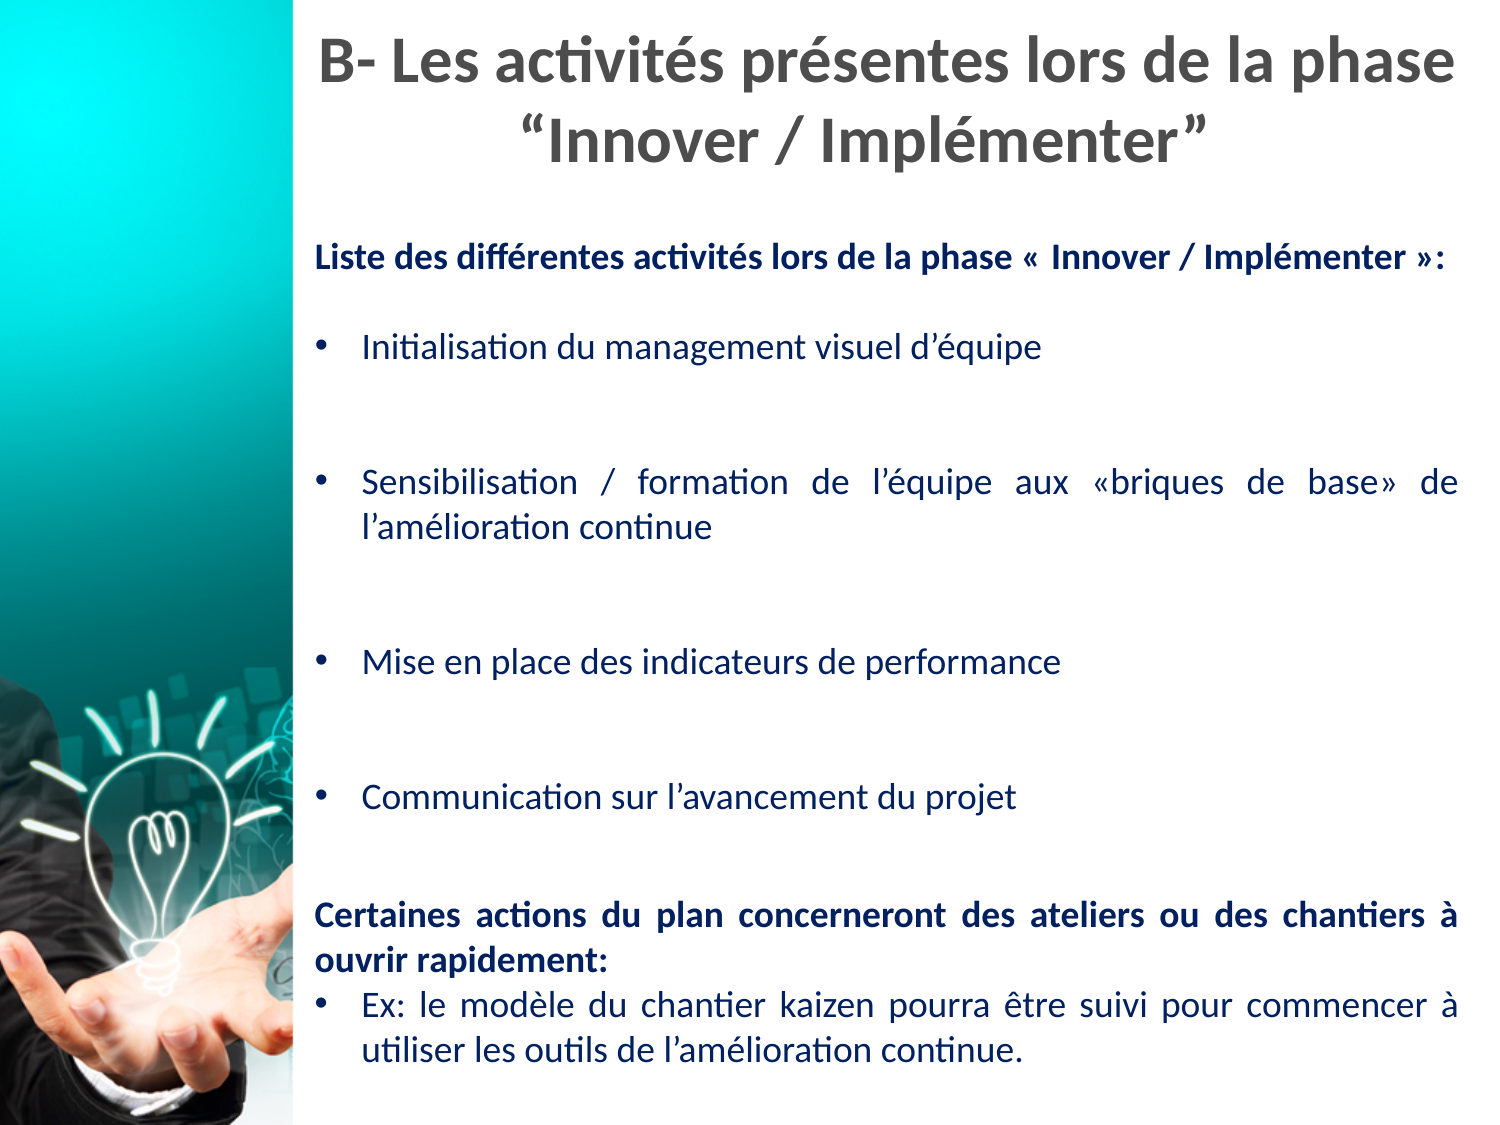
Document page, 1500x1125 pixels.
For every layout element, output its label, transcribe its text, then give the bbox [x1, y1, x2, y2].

title B- Les activités présentes lors de la phase “Innover / Implémenter” [300, 37, 1475, 155]
picture [0, 0, 1500, 1125]
text_box Certaines actions du plan concerneront des ateliers ou des chantiers à ouvrir rapidement: Ex: le modèle du chantier kaizen pourra être suivi pour commencer à utiliser les outils de l’amélioration continue. [299, 847, 1475, 1078]
text_box Liste des différentes activités lors de la phase « Innover / Implémenter »: Initialisation du management visuel d’équipe Sensibilisation / formation de l’équipe aux «briques de base» de l’amélioration continue Mise en place des indicateurs de performance Communication sur l’avancement du projet [300, 224, 1475, 825]
